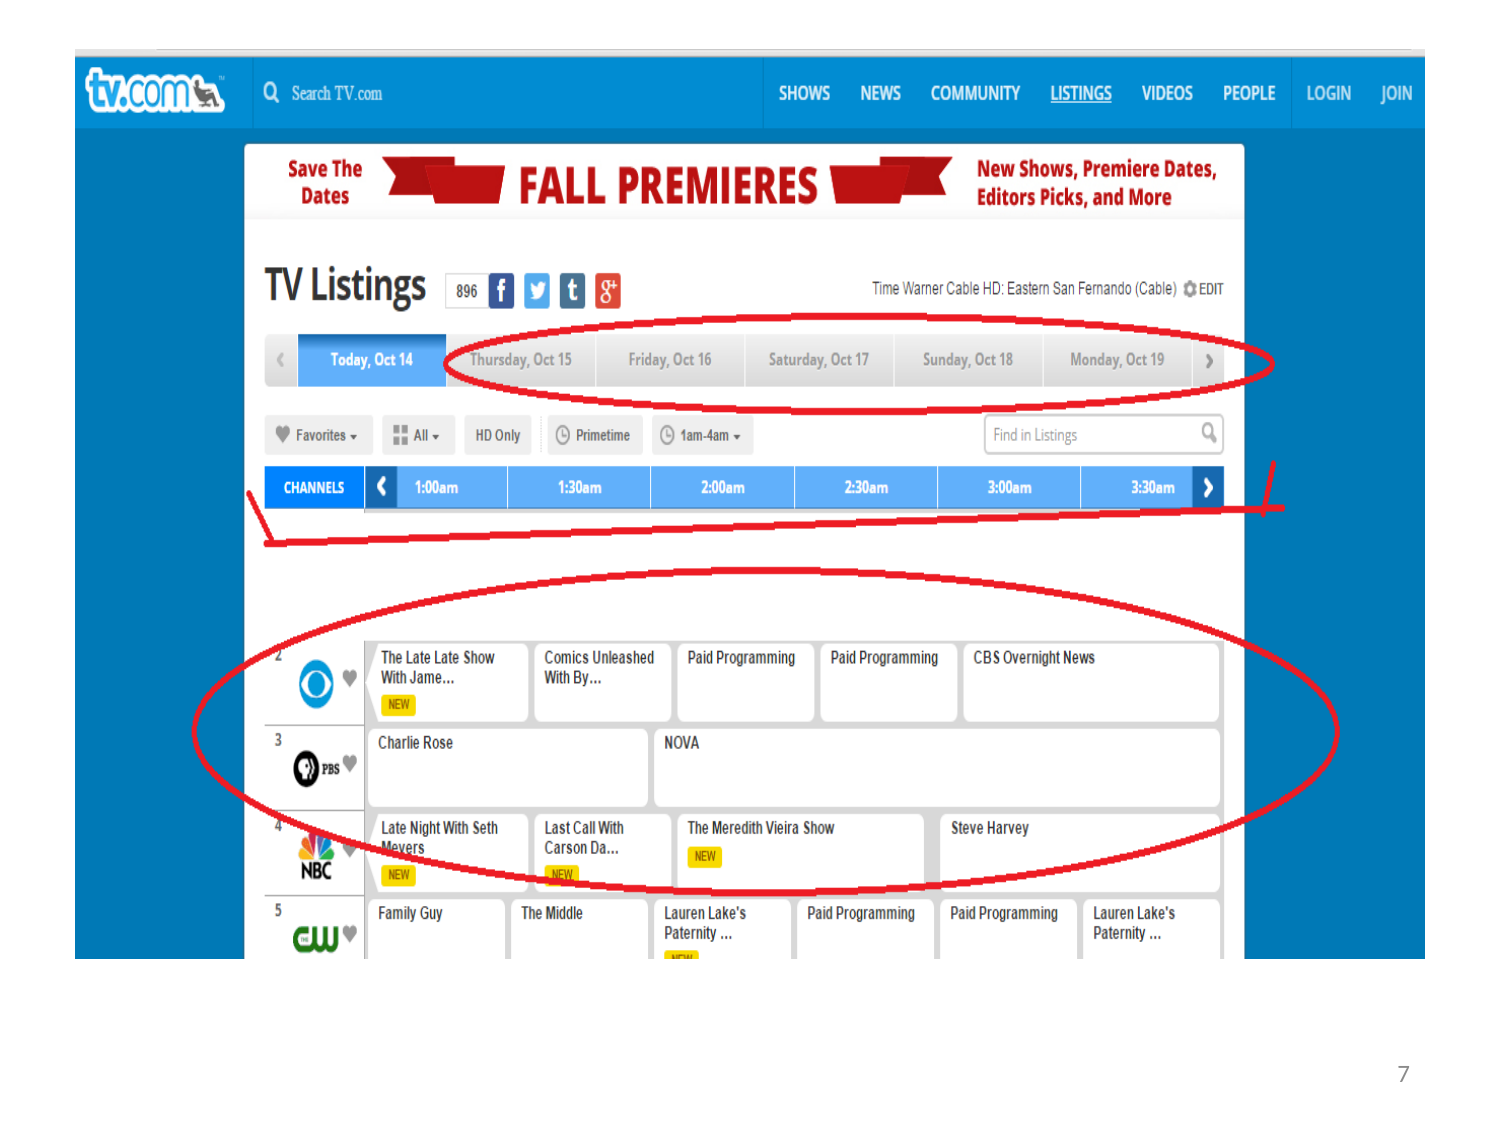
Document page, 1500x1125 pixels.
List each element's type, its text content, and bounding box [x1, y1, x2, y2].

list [74, 49, 1426, 960]
slide_number 7 [1074, 1042, 1425, 1103]
